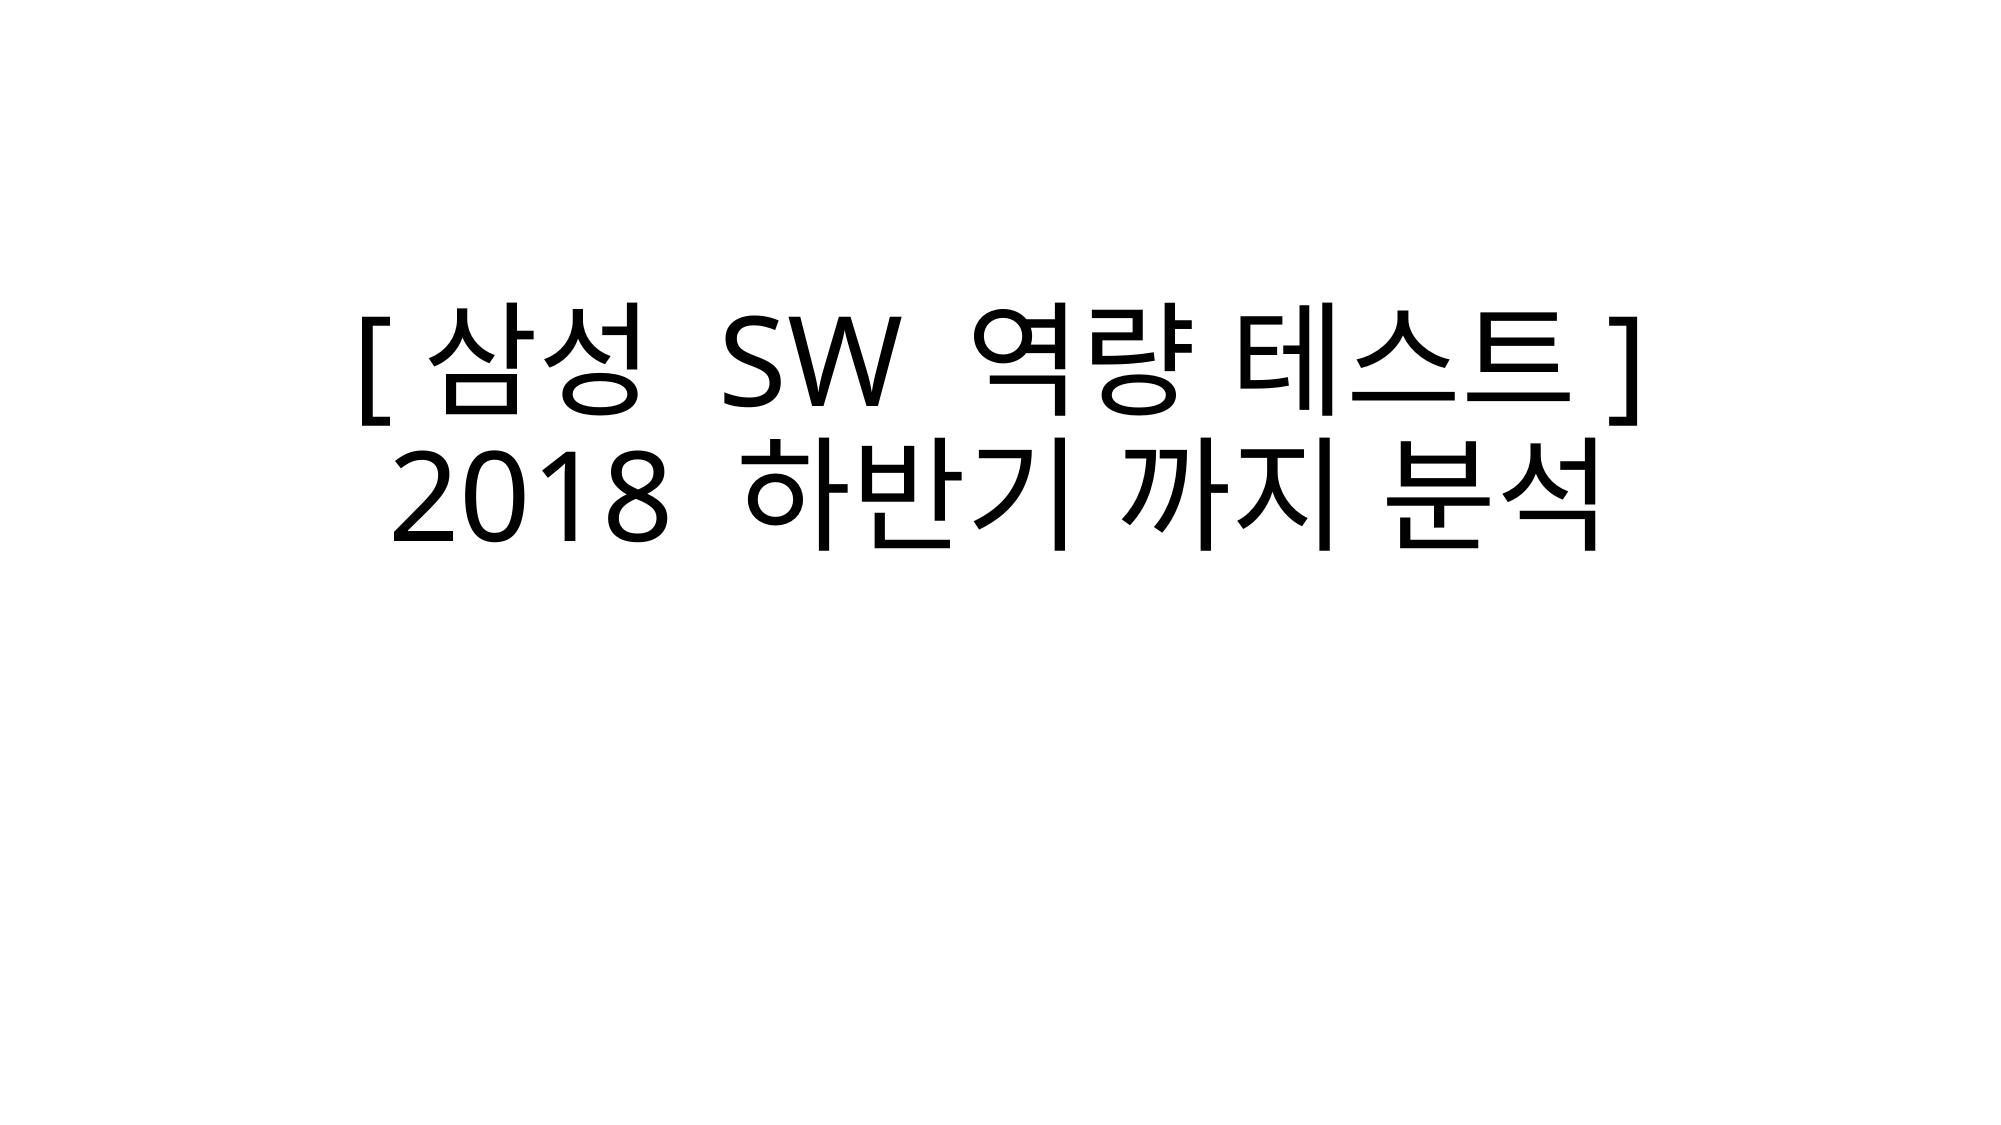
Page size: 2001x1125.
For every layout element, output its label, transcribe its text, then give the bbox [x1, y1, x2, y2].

title [삼성 SW 역량 테스트] 2018 하반기 까지 분석 [249, 184, 1750, 576]
